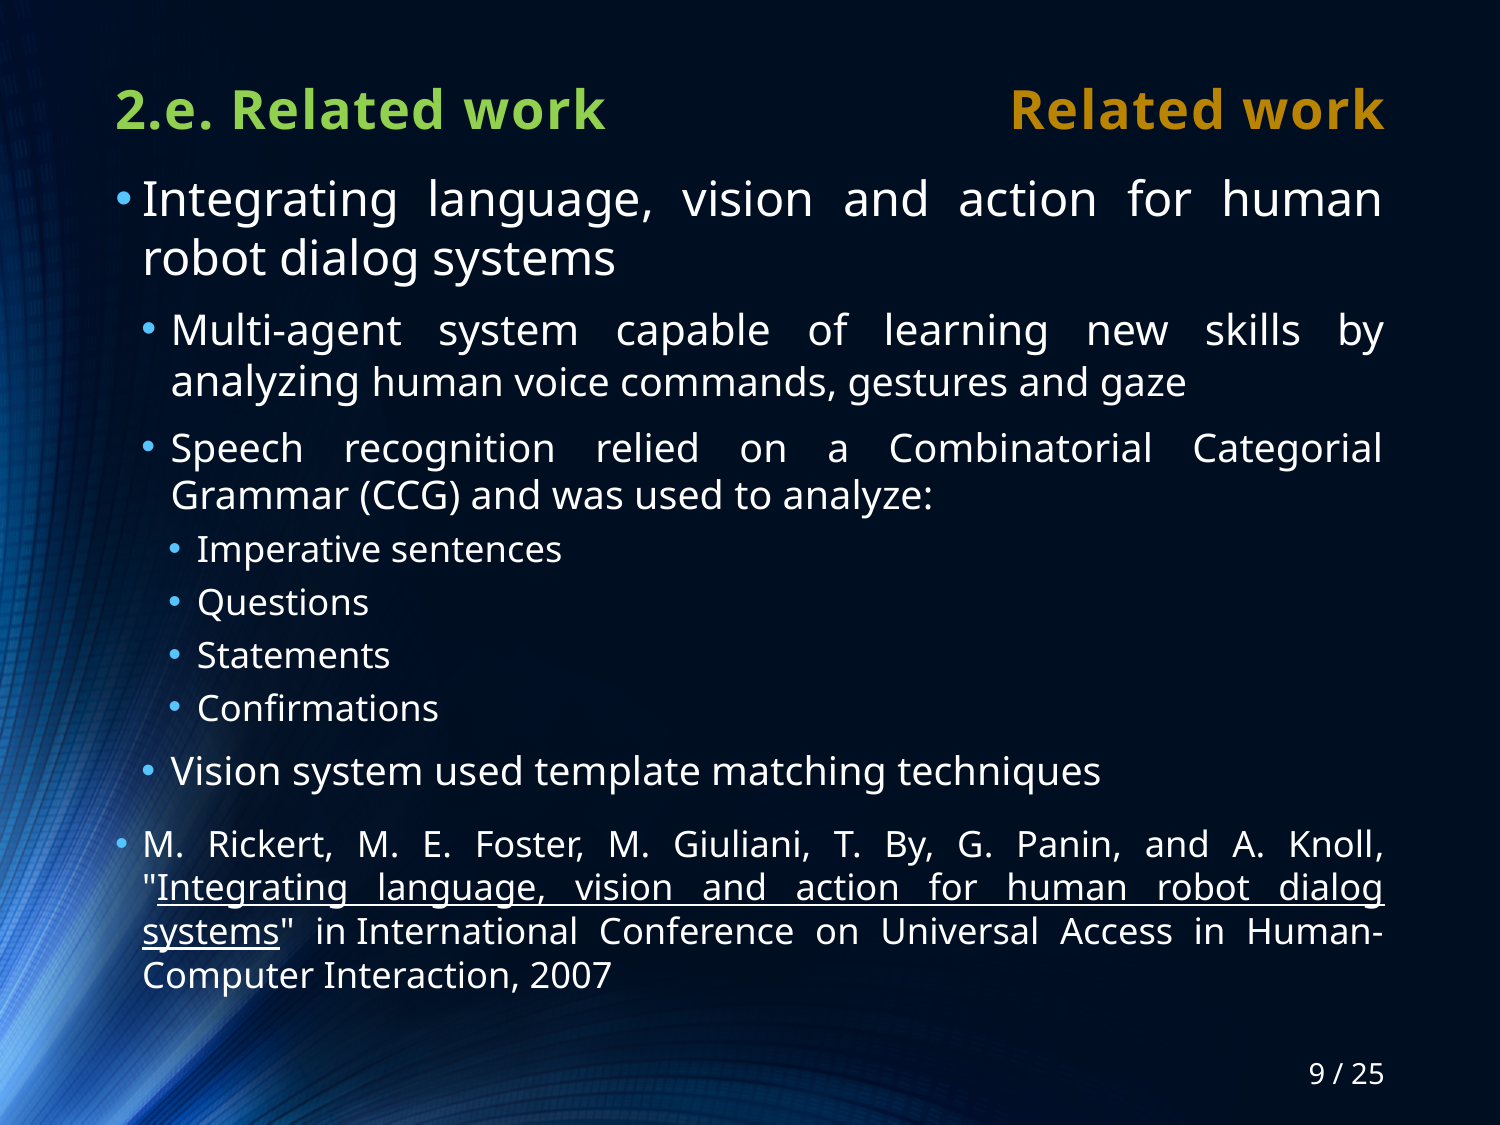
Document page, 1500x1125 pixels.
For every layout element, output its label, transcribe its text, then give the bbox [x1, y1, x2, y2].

list Integrating language, vision and action for human robot dialog systems Multi-agent system capable of learning new skills by analyzing human voice commands, gestures and gaze Speech recognition relied on a Combinatorial Categorial Grammar (CCG) and was used to analyze: Imperative sentences Questions Statements Confirmations Vision system used template matching techniques M. Rickert, M. E. Foster, M. Giuliani, T. By, G. Panin, and A. Knoll, "Integrating language, vision and action for human robot dialog systems" in International Conference on Universal Access in Human-Computer Interaction, 2007 [100, 160, 1400, 1012]
text_box Related work [986, 62, 1401, 149]
slide_number 9 / 25 [1247, 1050, 1400, 1096]
picture [0, 0, 1500, 1125]
title 2.e. Related work [100, 62, 939, 149]
